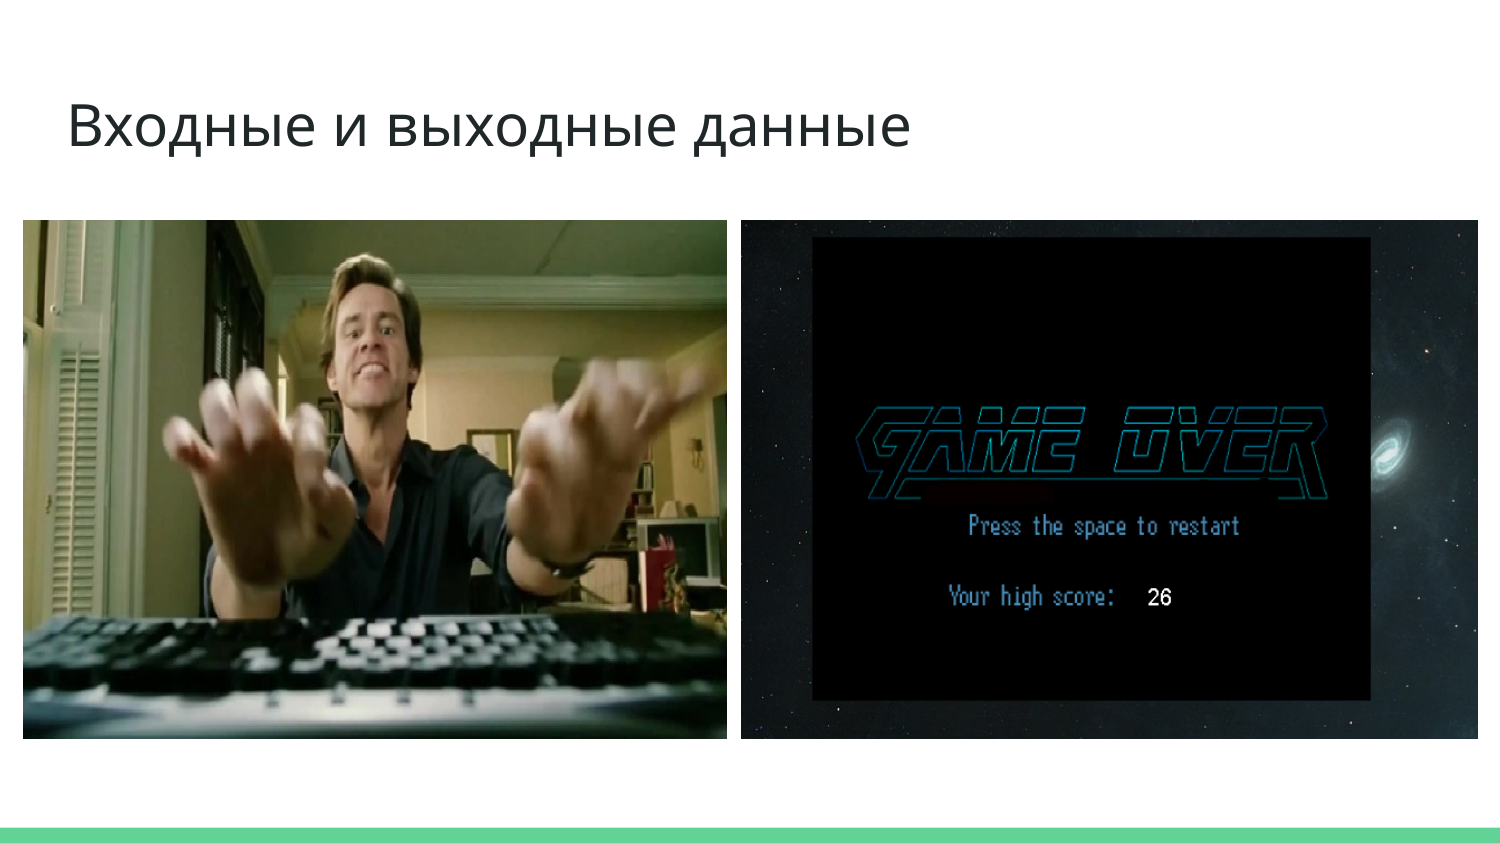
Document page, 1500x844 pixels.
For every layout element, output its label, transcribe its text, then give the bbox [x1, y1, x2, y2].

title Входные и выходные данные [51, 72, 1449, 167]
picture [23, 220, 727, 740]
picture [741, 220, 1478, 740]
